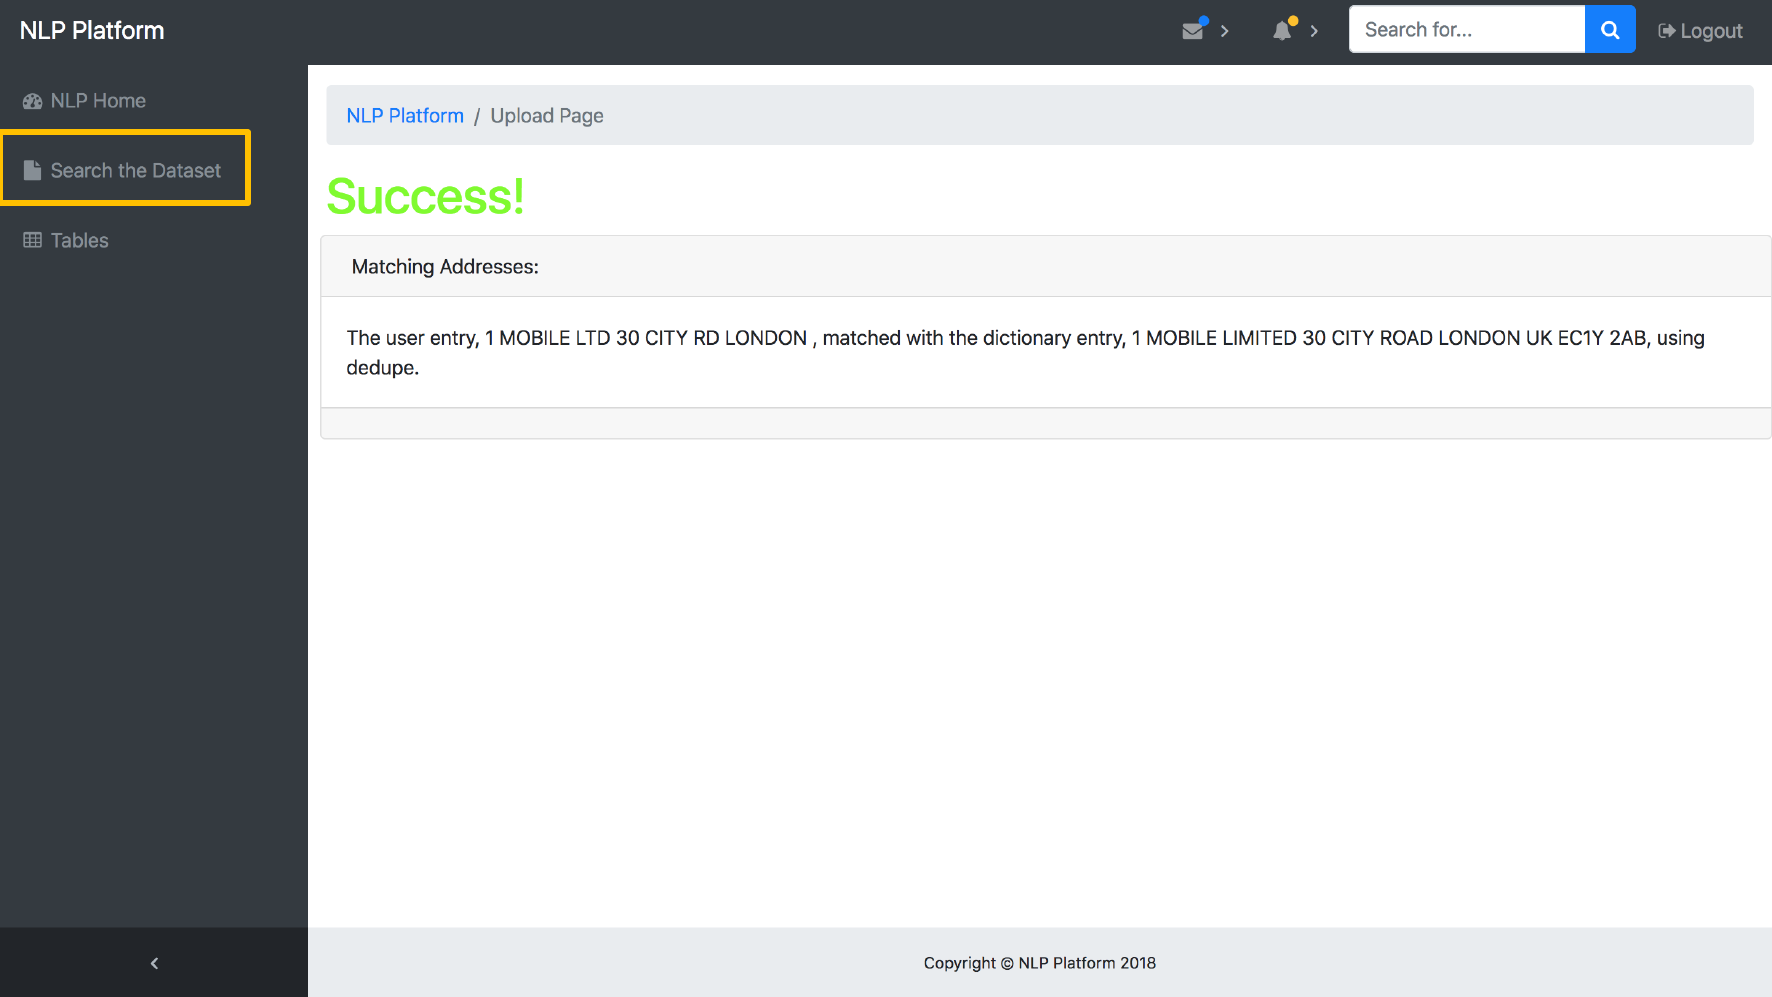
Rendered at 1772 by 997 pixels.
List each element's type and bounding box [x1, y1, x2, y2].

list [0, 0, 1772, 997]
